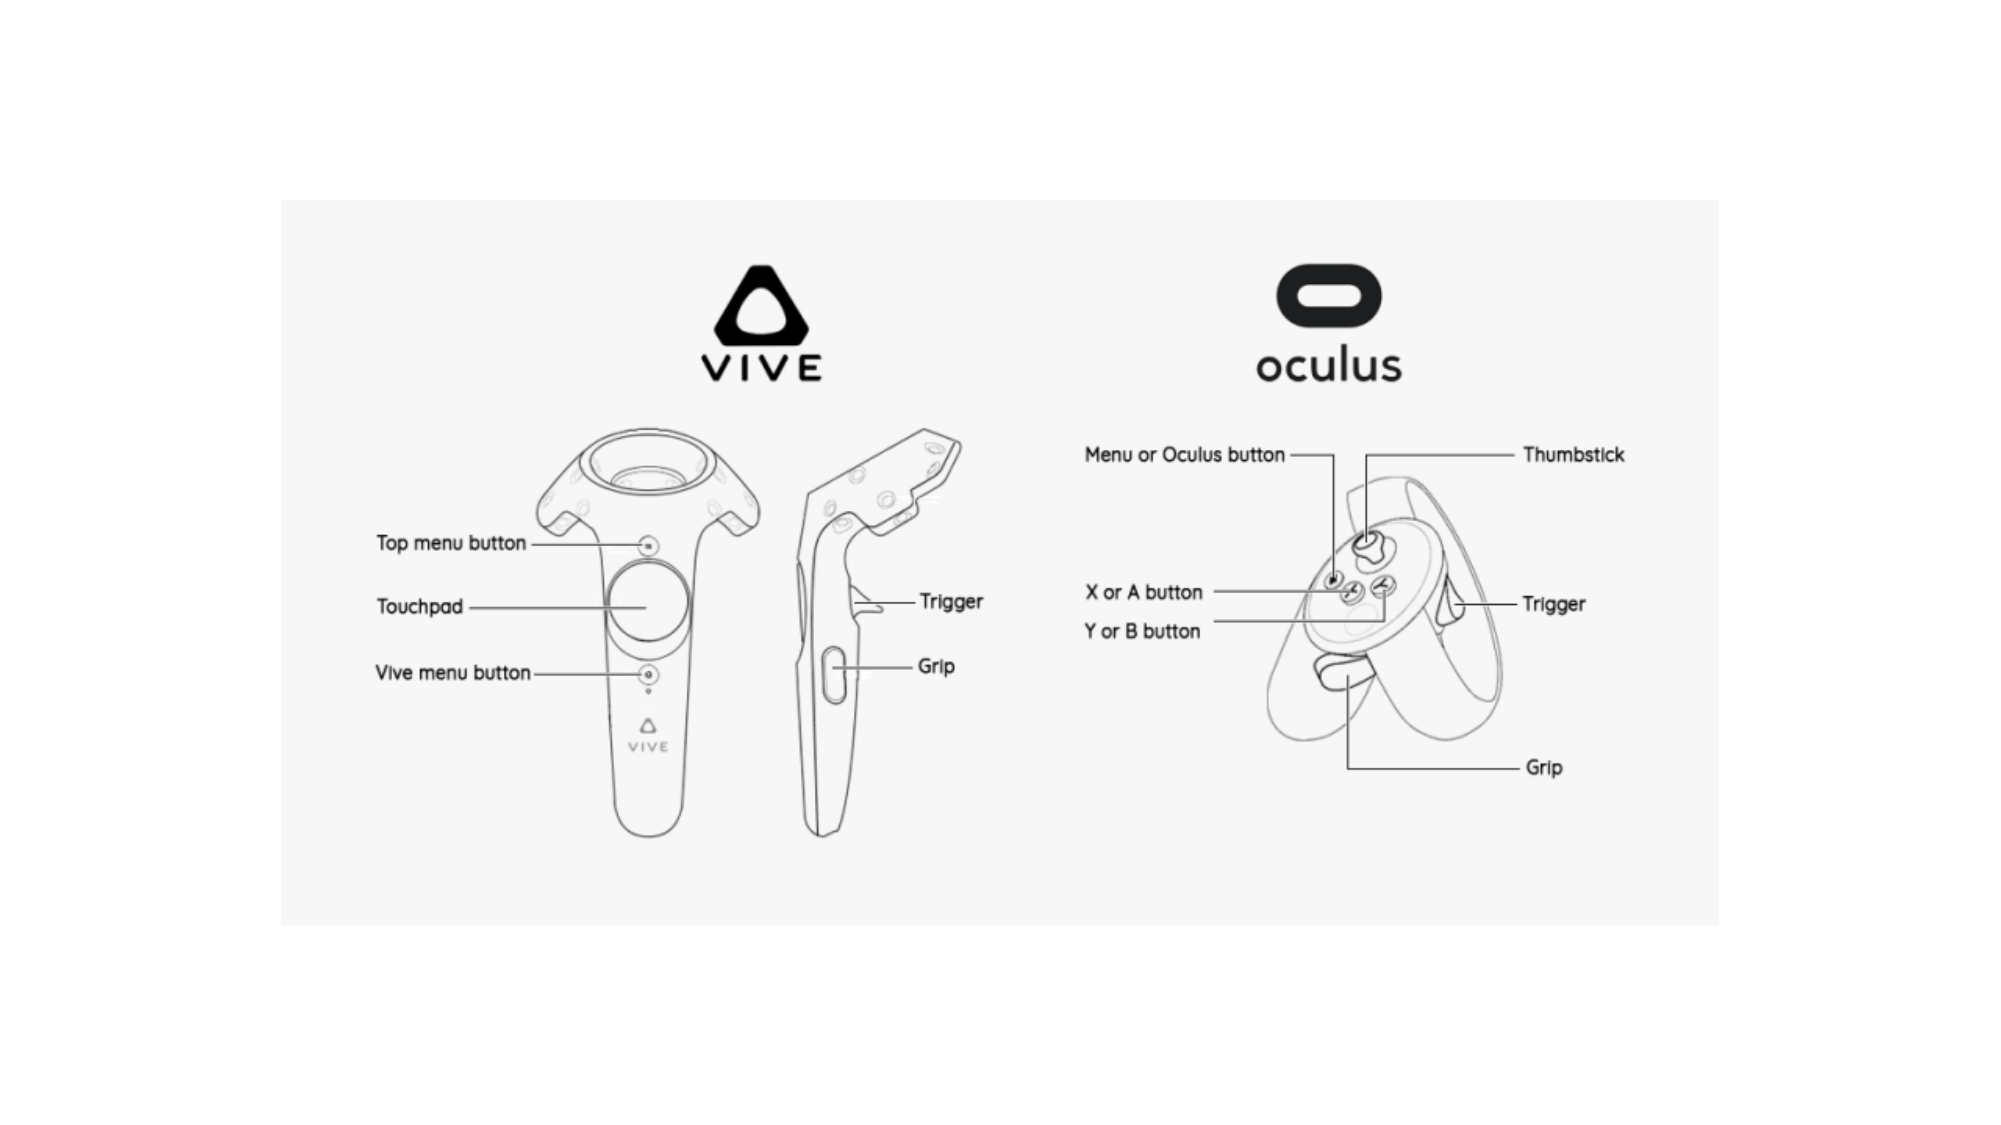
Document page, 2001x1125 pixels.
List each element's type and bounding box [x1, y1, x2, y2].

picture [281, 200, 1719, 925]
